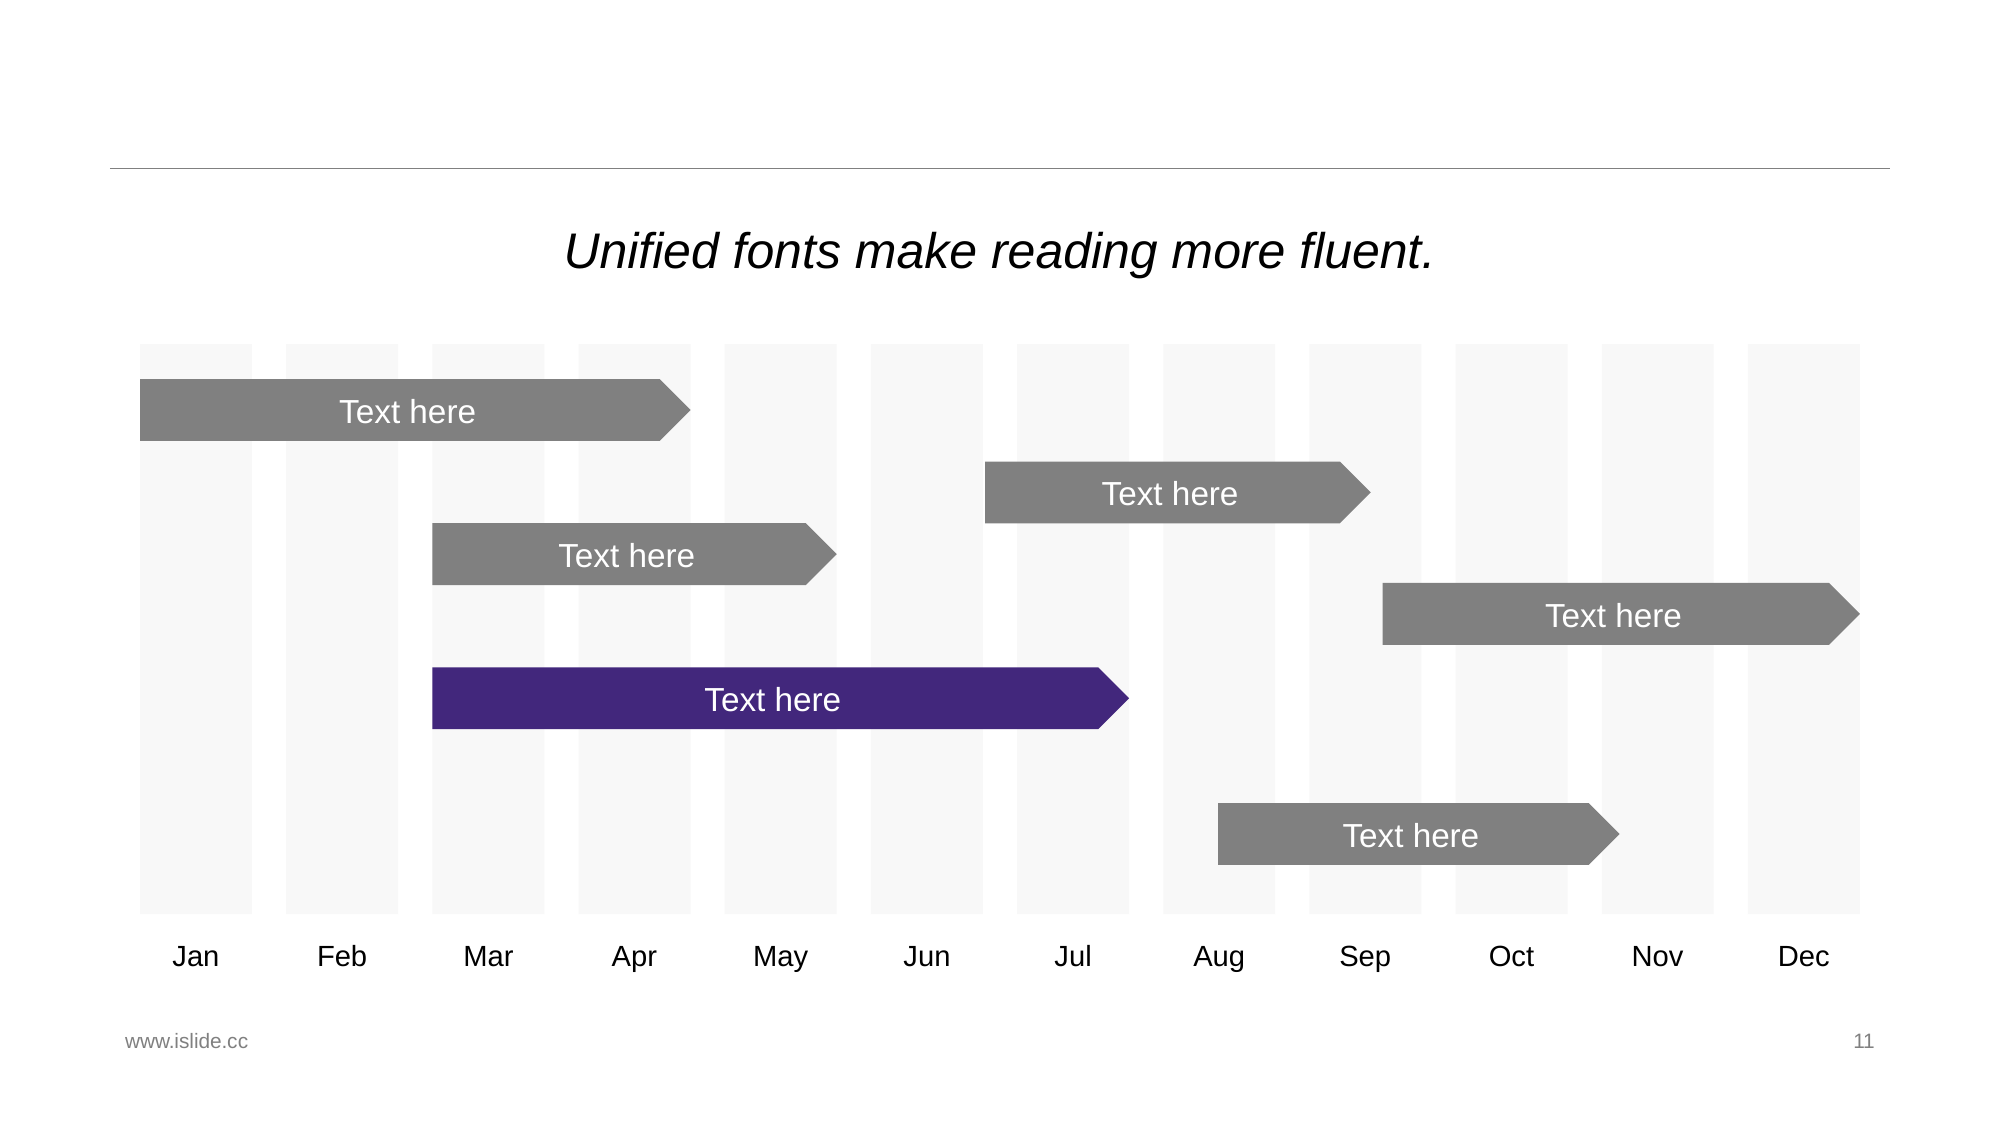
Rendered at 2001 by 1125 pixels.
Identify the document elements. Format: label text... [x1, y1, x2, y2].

footer www.islide.cc [109, 1023, 790, 1058]
slide_number 11 [1412, 1023, 1890, 1058]
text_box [110, 205, 1890, 981]
